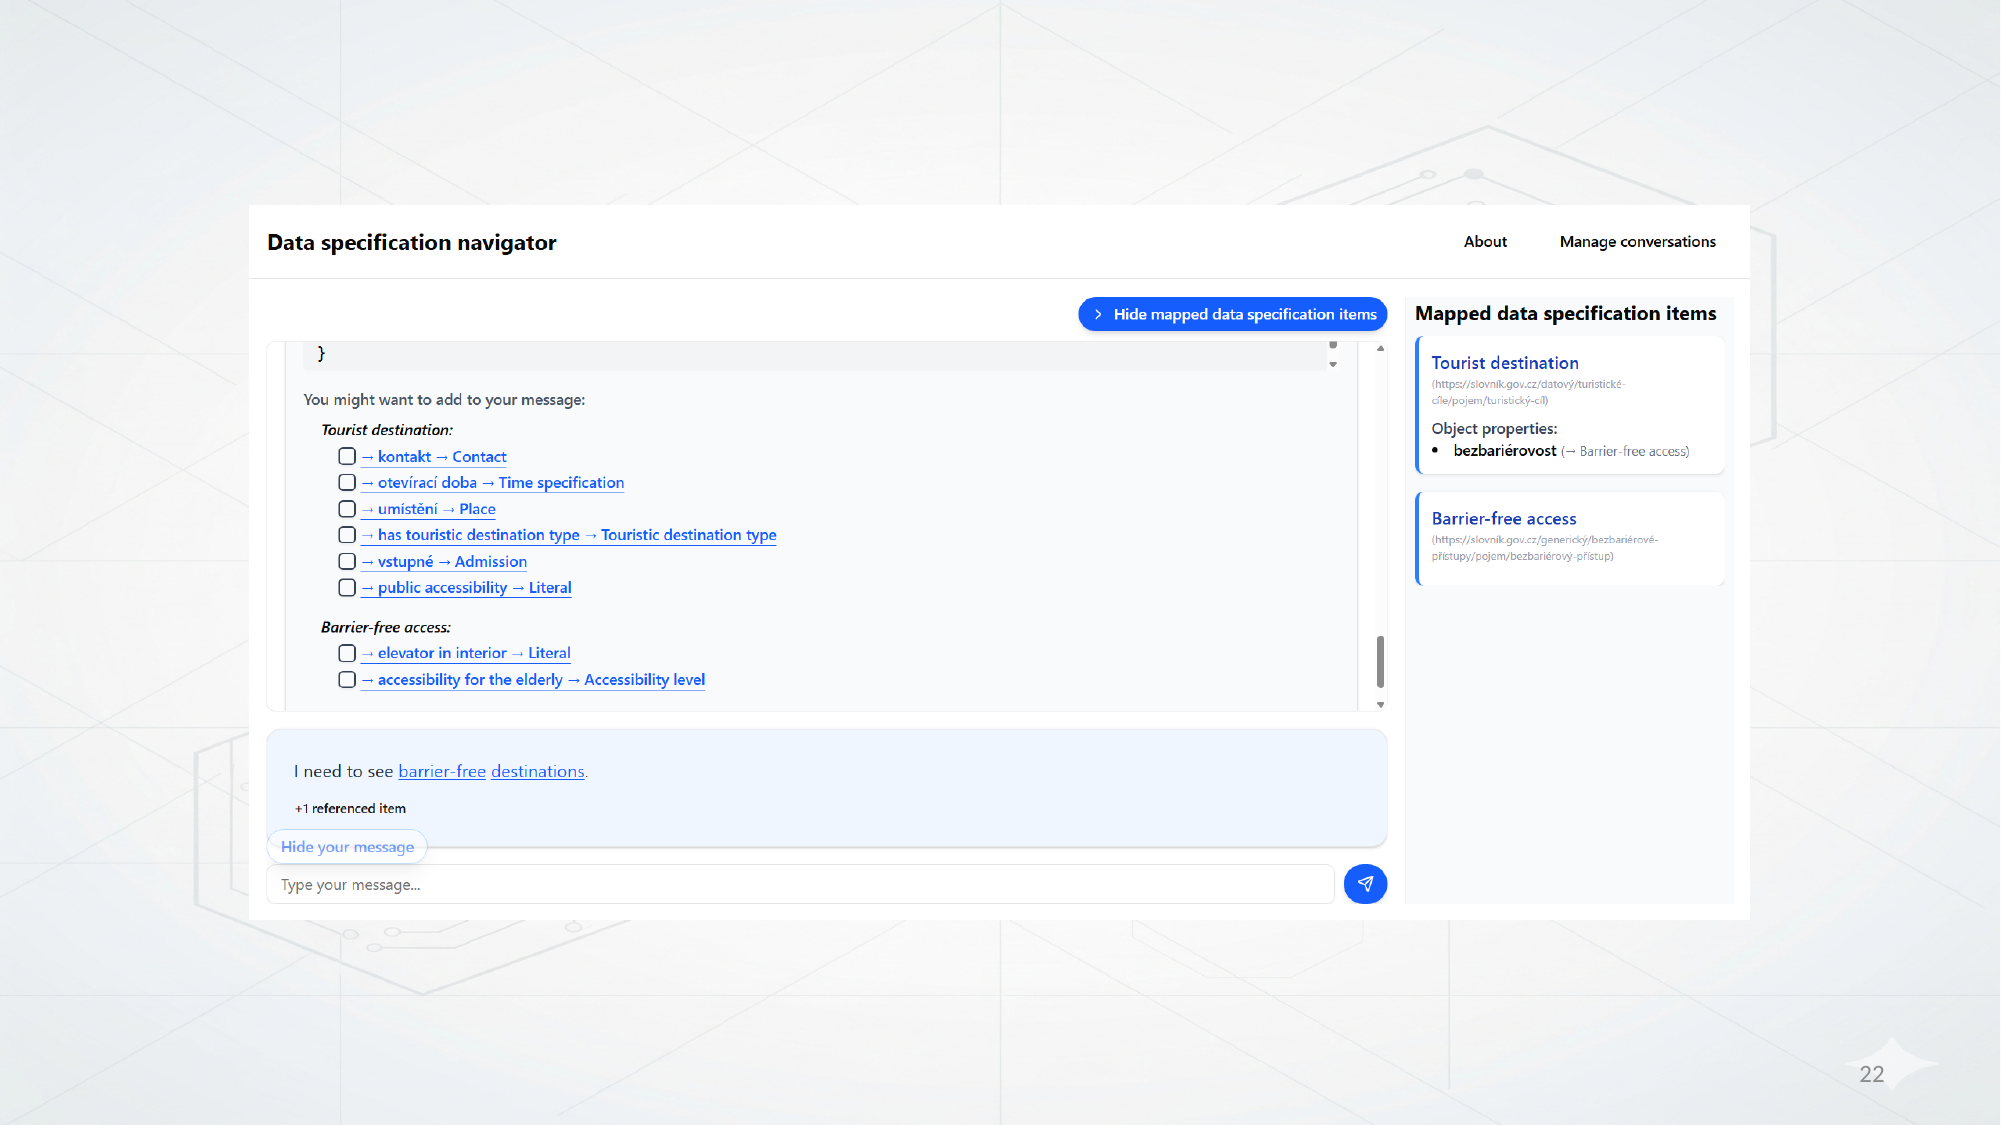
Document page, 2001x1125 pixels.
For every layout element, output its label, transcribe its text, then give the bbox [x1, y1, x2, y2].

slide_number 22 [1433, 1042, 1900, 1103]
picture [0, 0, 2001, 1125]
